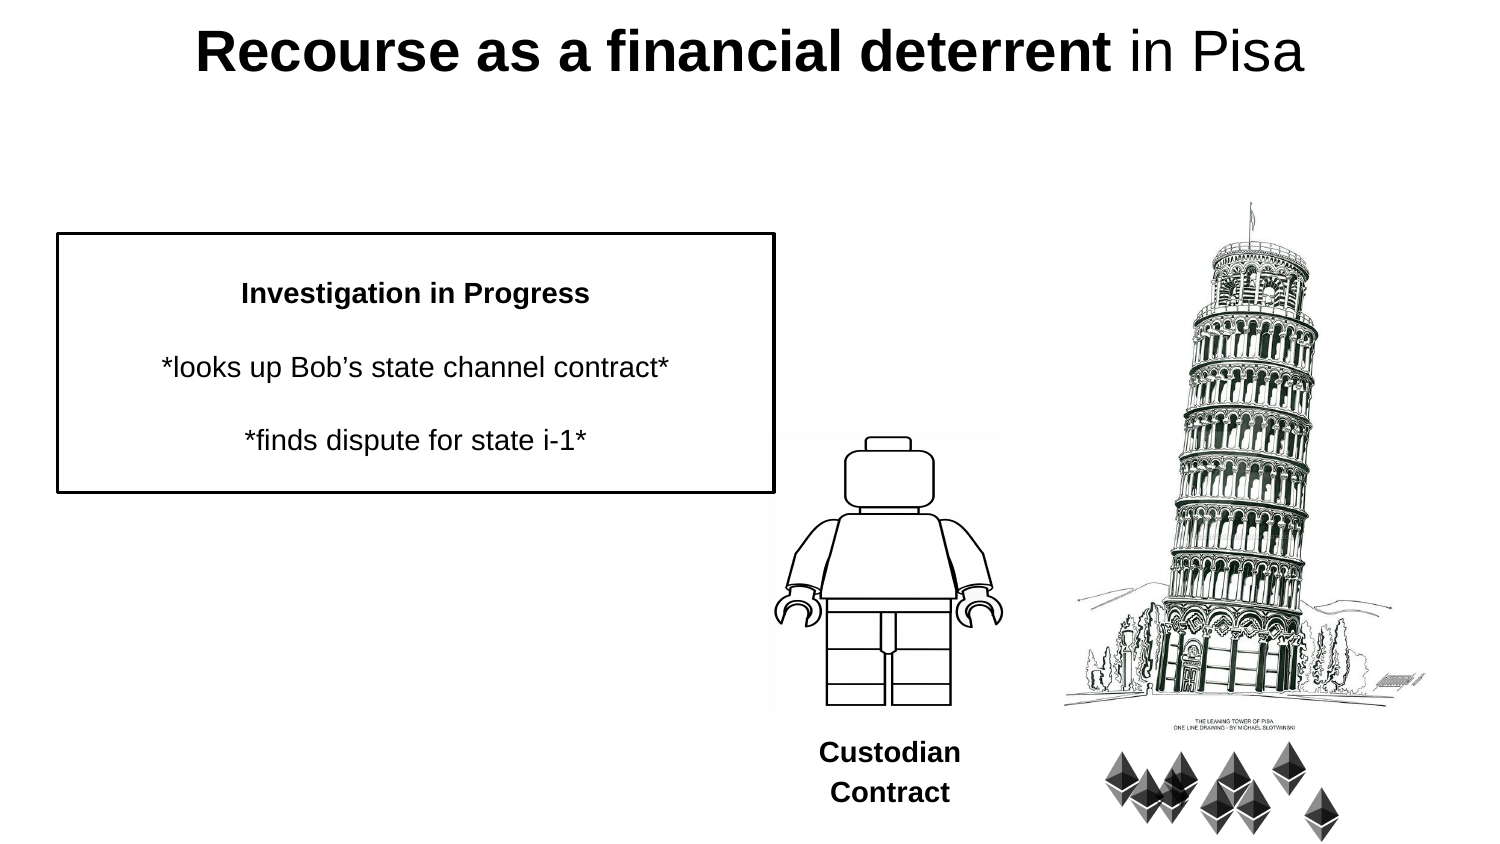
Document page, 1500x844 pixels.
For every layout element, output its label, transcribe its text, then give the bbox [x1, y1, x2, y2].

text_box Investigation in Progress *looks up Bob’s state channel contract* *finds dispute for state i-1* [57, 233, 775, 493]
picture [767, 165, 1475, 844]
title Recourse as a financial deterrent in Pisa [51, 0, 1449, 92]
text_box Custodian Contract [766, 722, 1014, 821]
